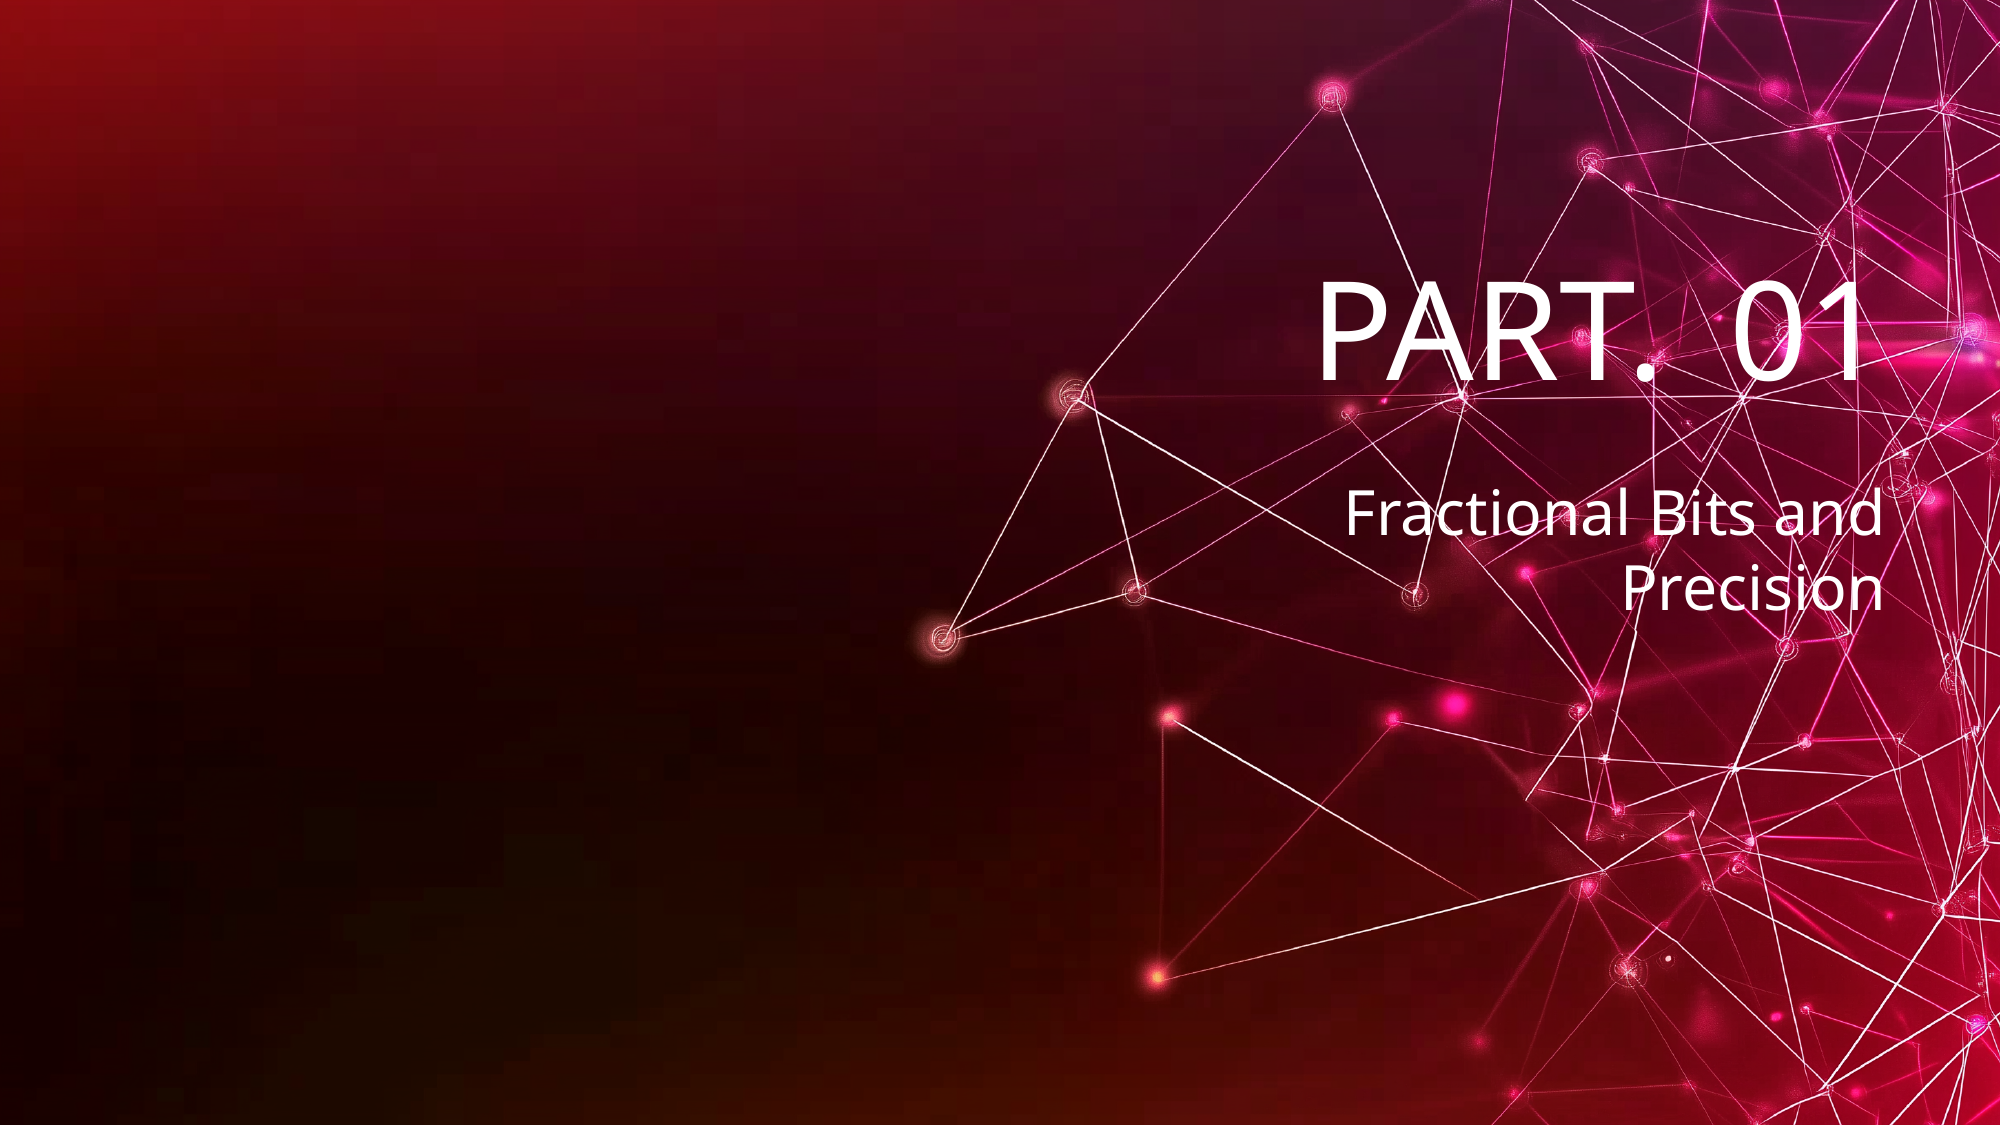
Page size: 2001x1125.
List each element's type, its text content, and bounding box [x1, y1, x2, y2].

text_box PART. [1295, 234, 1748, 434]
text_box [0, 0, 2000, 1125]
text_box Fractional Bits and Precision [1061, 465, 1902, 890]
text_box 01 [1748, 234, 1902, 434]
